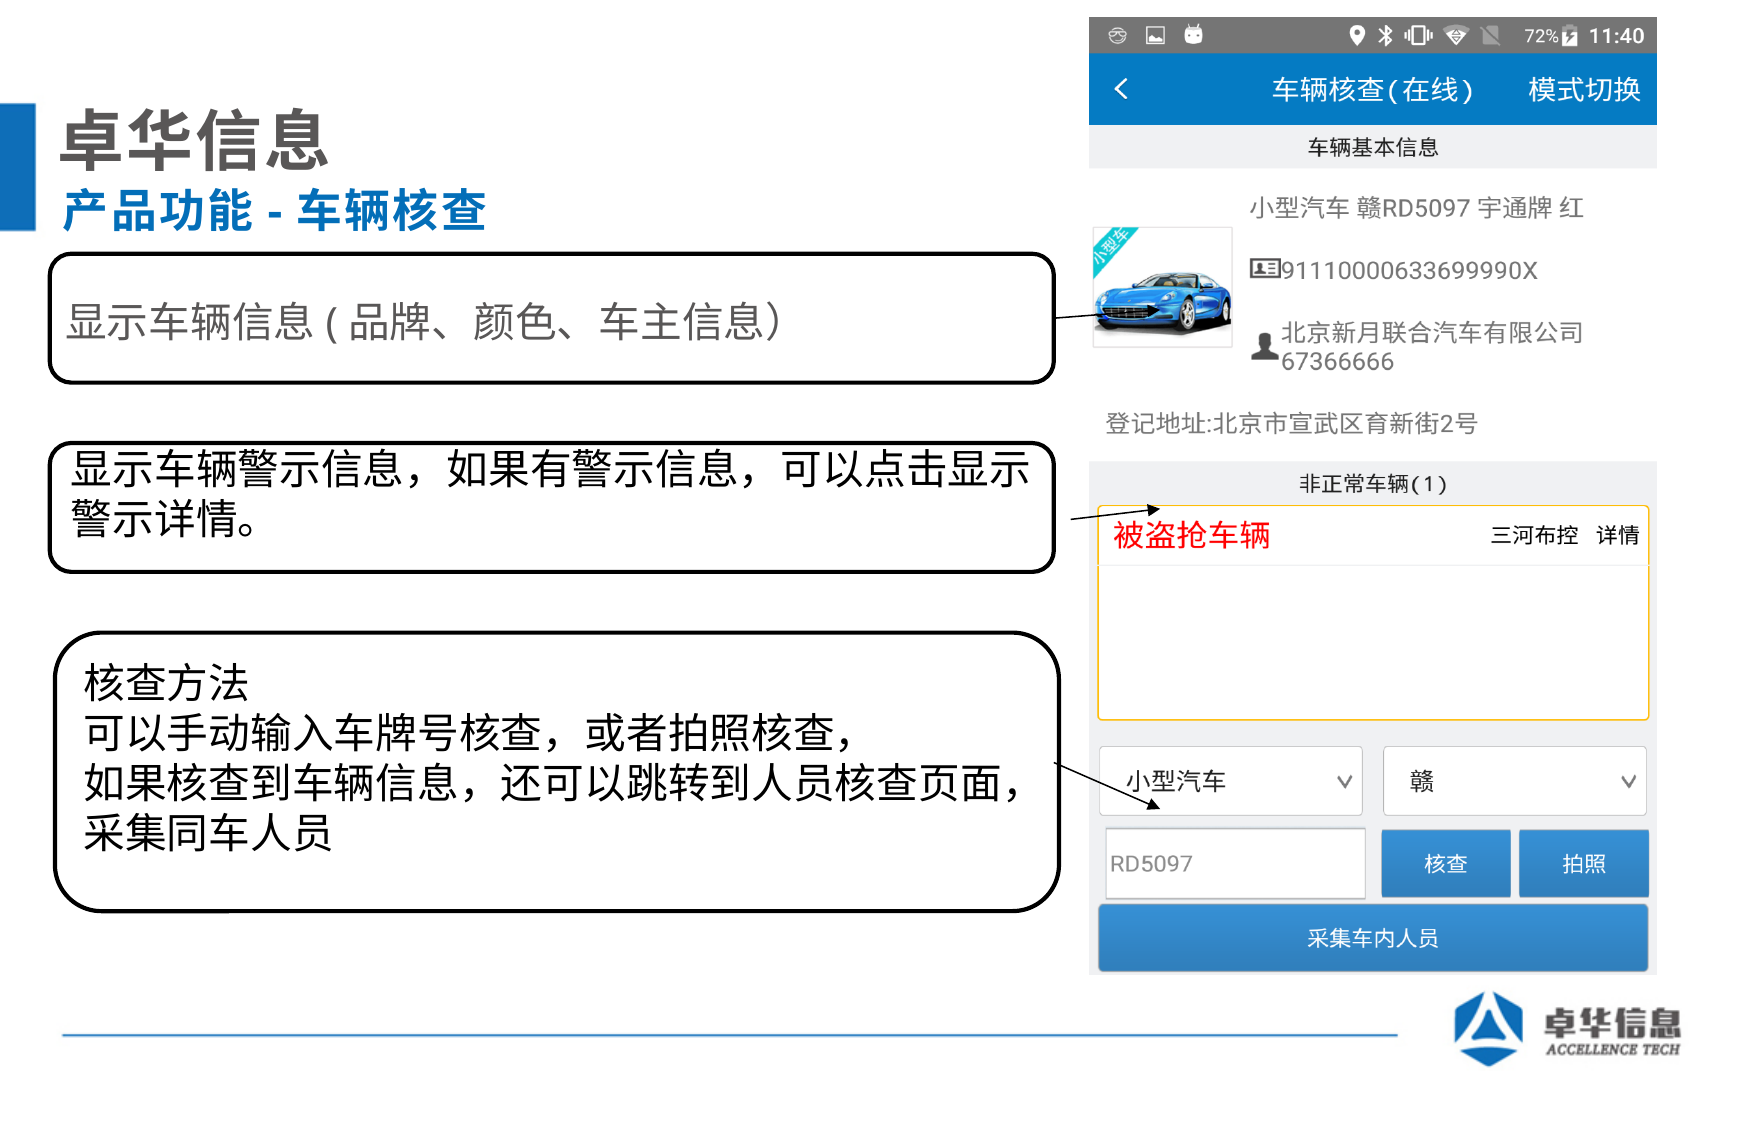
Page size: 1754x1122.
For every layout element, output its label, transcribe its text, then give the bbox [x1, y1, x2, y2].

text_box [52, 375, 1052, 385]
text_box 核查方法 可以手动输入车牌号核查，或者拍照核查， 如果核查到车辆信息，还可以跳转到人员核查页面，采集同车人员 [52, 630, 1062, 914]
title 卓华信息 [42, 92, 1084, 186]
picture [0, 0, 1749, 1122]
text_box 显示车辆警示信息，如果有警示信息，可以点击显示警示详情。 [47, 440, 1056, 574]
subtitle 产品功能-车辆核查 [47, 174, 1084, 233]
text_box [1053, 762, 1161, 810]
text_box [1053, 309, 1161, 319]
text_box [1070, 508, 1161, 520]
text_box [47, 251, 1056, 372]
list 显示车辆信息(品牌、颜色、车主信息） [50, 288, 1060, 375]
